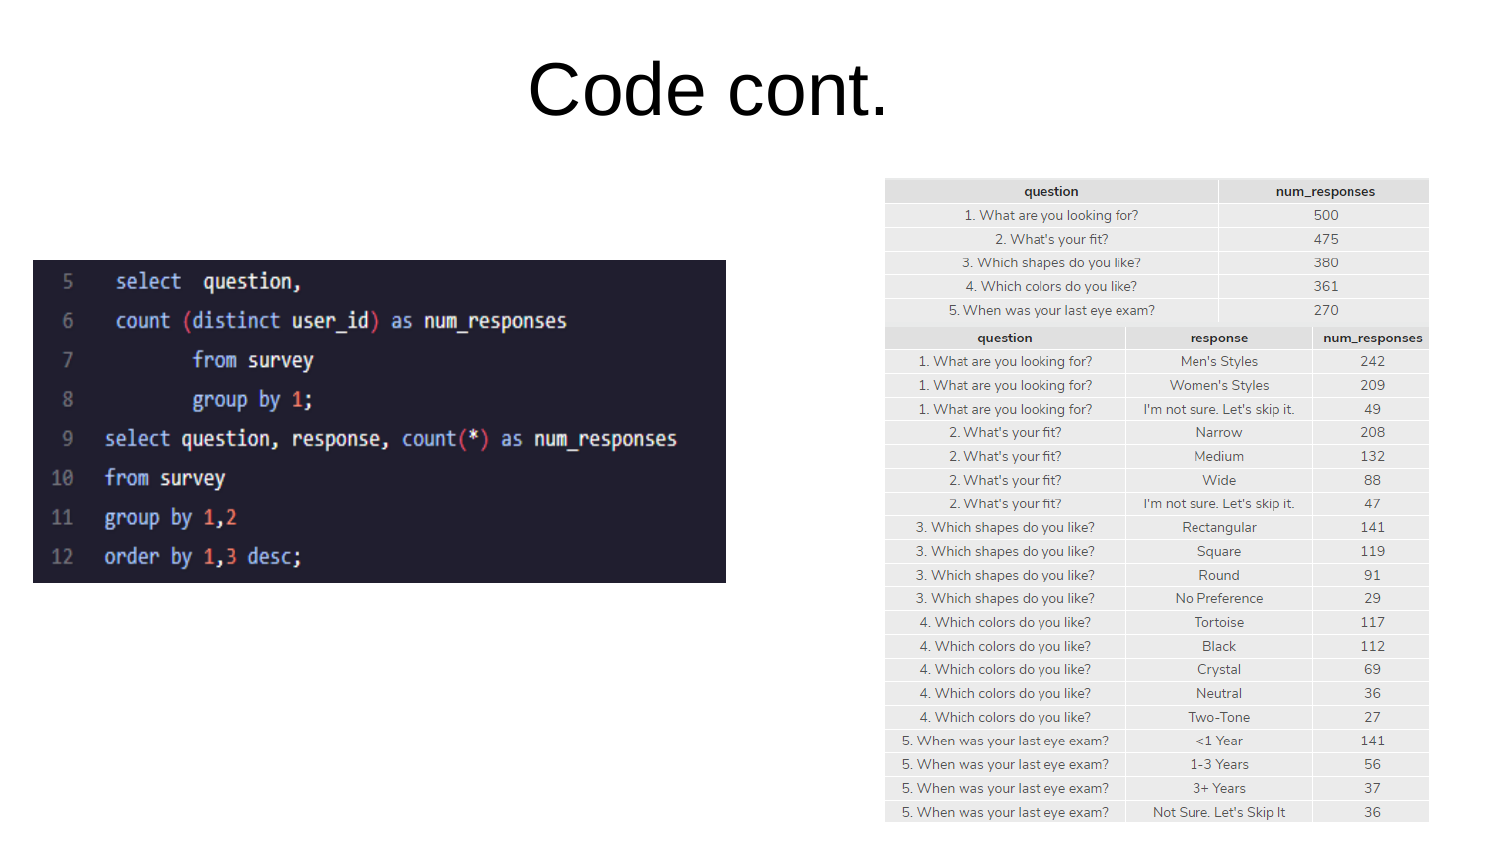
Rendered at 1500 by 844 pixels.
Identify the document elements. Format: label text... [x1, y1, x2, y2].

picture [884, 178, 1429, 822]
picture [33, 260, 727, 583]
title Code cont. [10, 22, 1409, 150]
